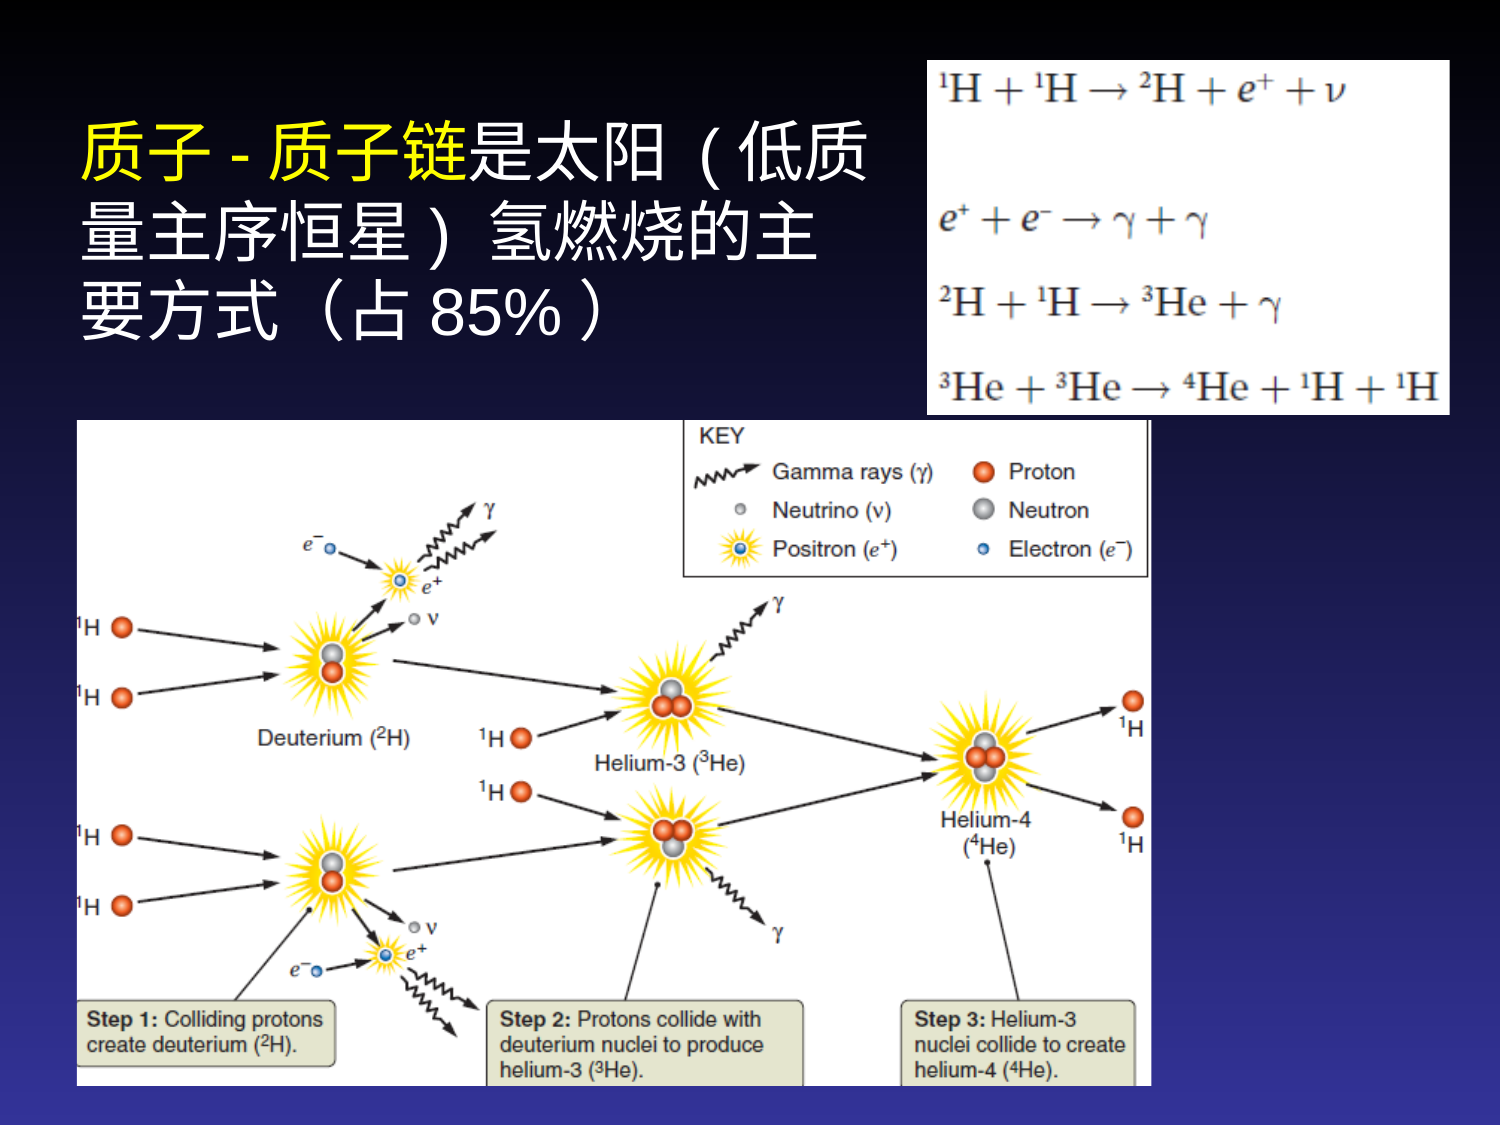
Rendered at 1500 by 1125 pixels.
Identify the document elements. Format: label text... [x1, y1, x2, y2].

picture [926, 60, 1450, 416]
list 质子-质子链是太阳 (低质量主序恒星) 氢燃烧的主要方式（占85%） [64, 101, 892, 374]
picture [76, 420, 1152, 1086]
